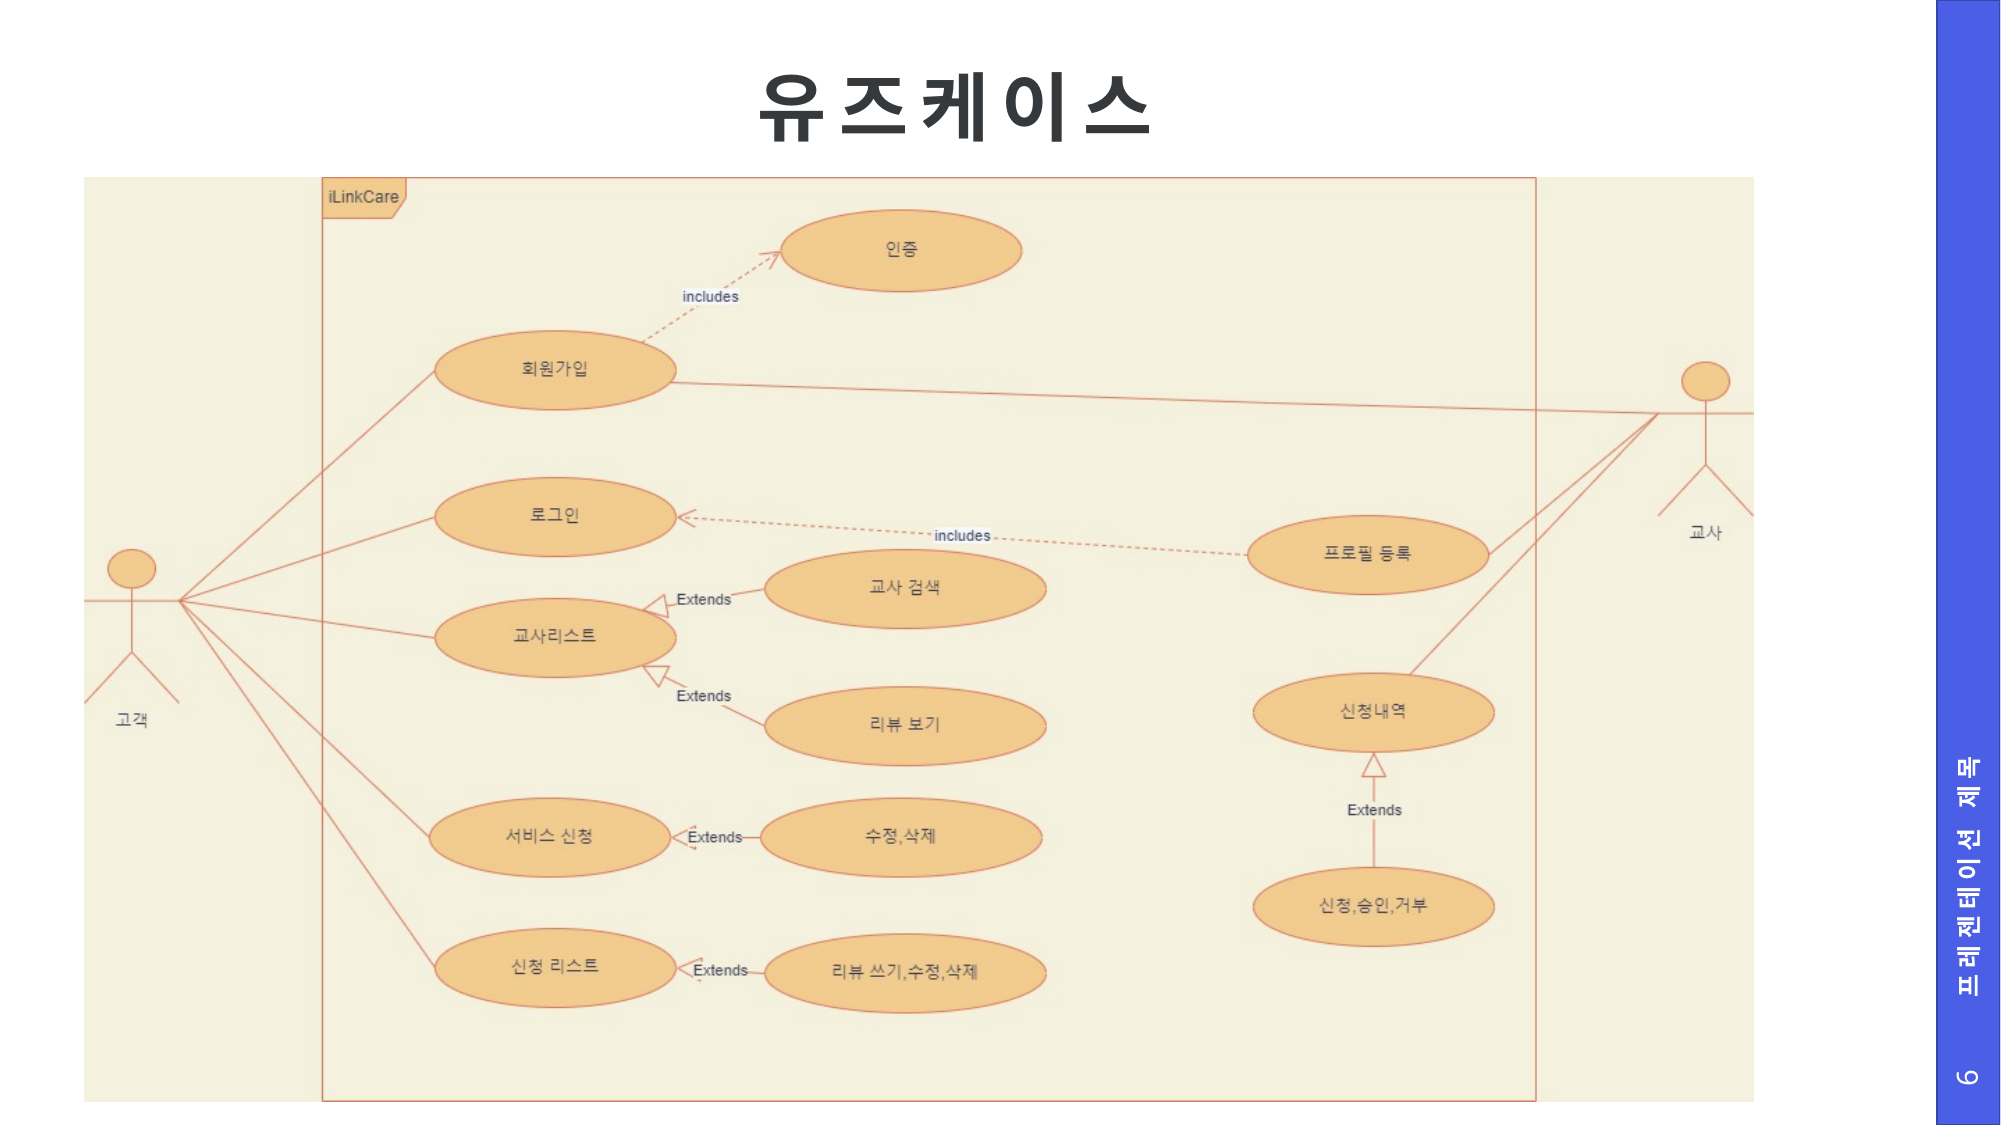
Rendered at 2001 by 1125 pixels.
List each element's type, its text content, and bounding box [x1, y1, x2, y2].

picture [84, 177, 1754, 1102]
title 유즈케이스 [124, 57, 1786, 165]
slide_number 6 [1937, 1032, 2000, 1125]
footer 프레젠테이션 제목 [1937, 0, 2000, 1032]
